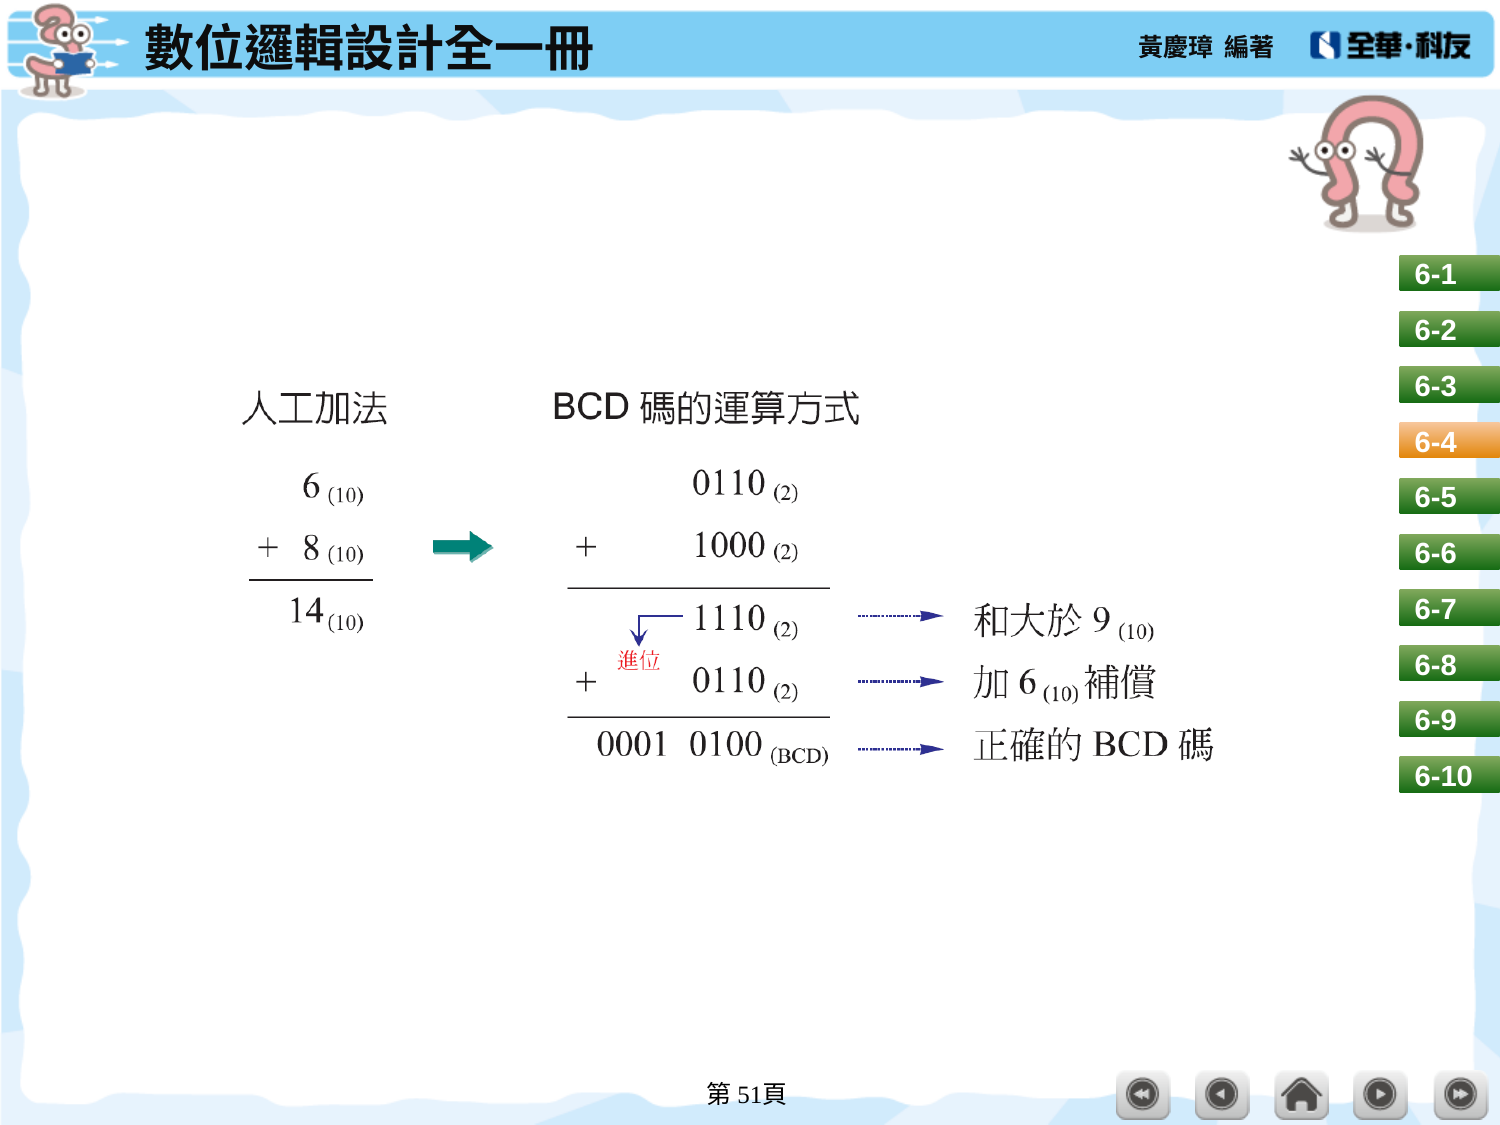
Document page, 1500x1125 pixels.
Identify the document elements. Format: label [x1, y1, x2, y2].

list [206, 373, 1258, 804]
picture [0, 0, 1500, 1125]
